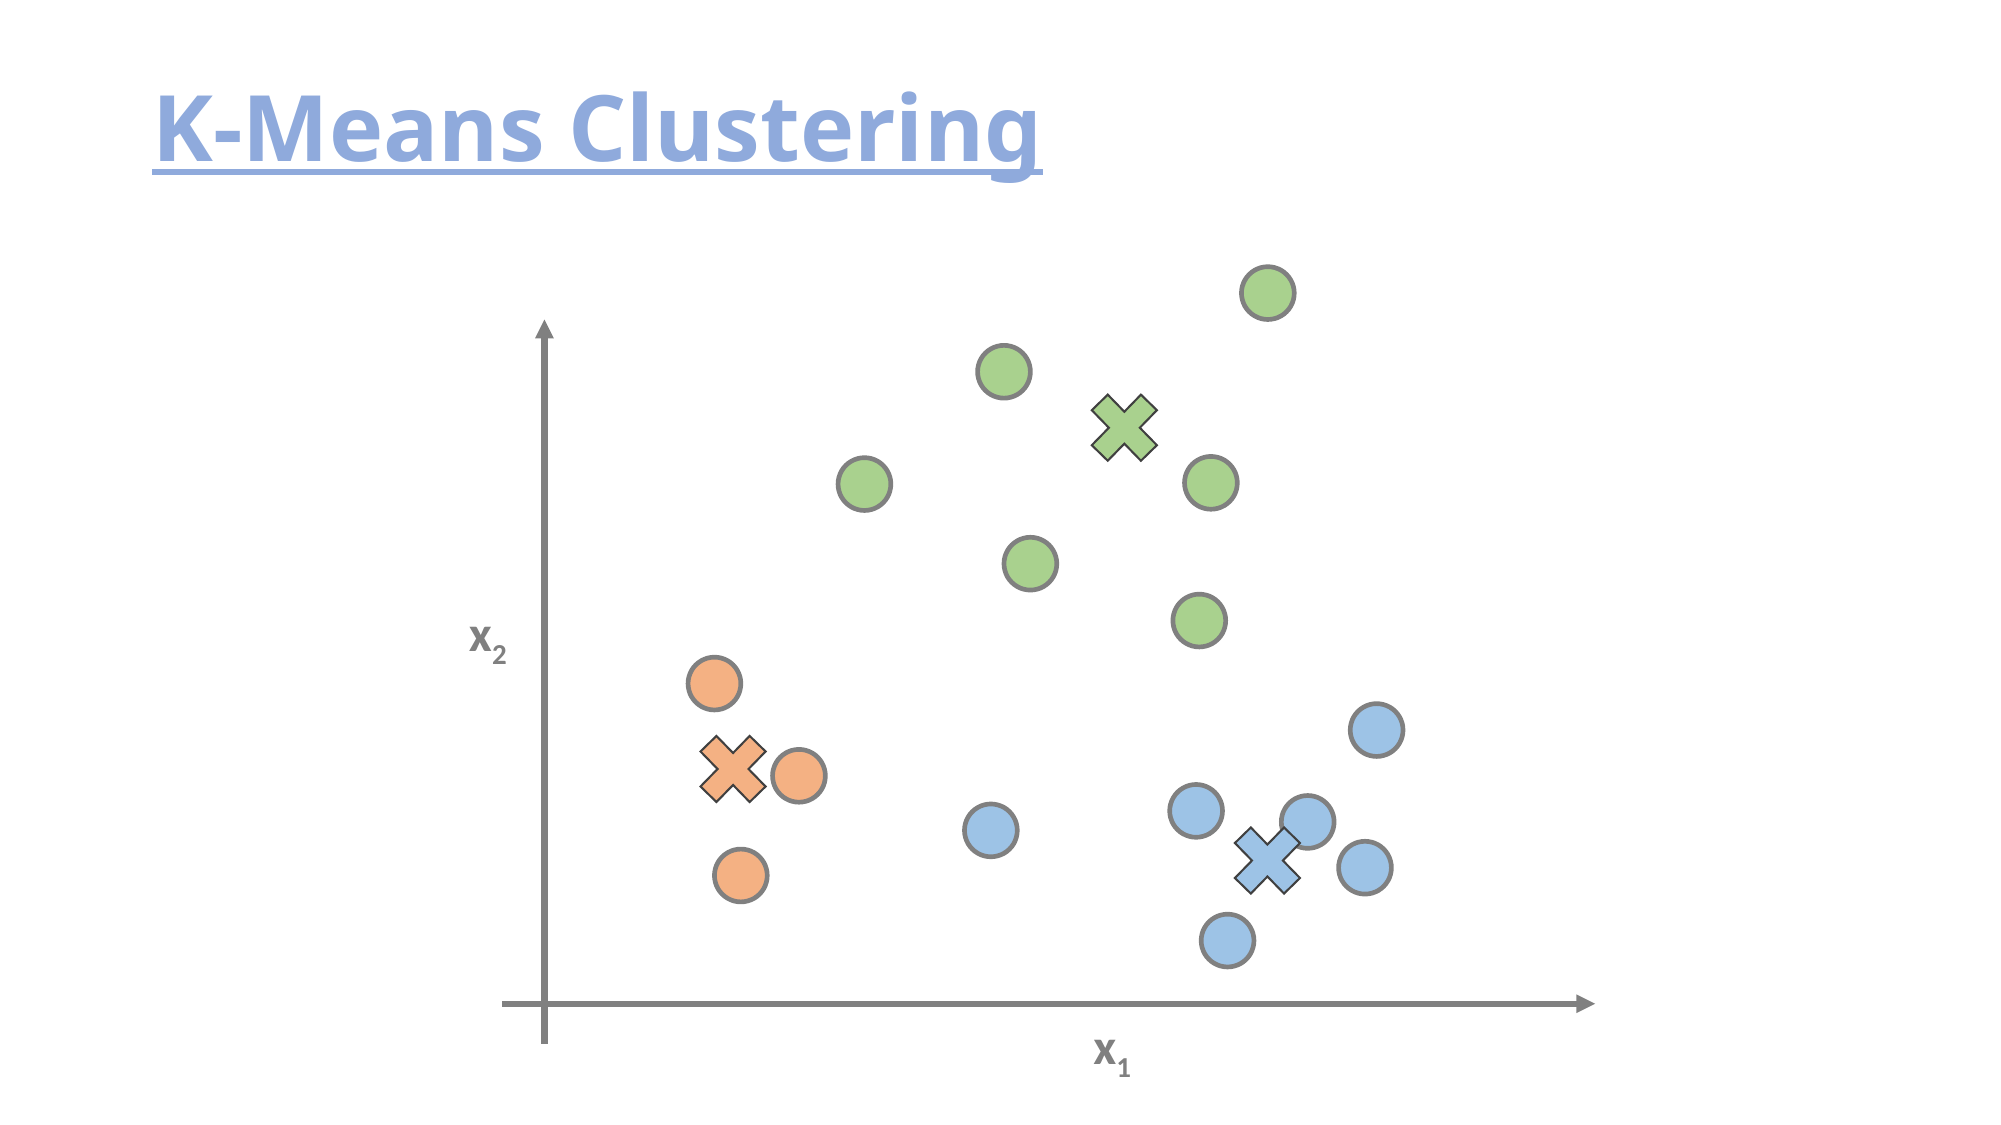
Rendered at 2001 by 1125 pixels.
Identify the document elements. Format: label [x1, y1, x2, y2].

text_box [1183, 455, 1239, 511]
text_box [713, 848, 769, 903]
text_box [699, 734, 768, 804]
text_box [502, 319, 1596, 1044]
text_box [1337, 840, 1393, 896]
text_box [1002, 536, 1058, 592]
text_box [1090, 393, 1159, 463]
text_box [1349, 702, 1405, 758]
title [137, 23, 1863, 241]
text_box [454, 594, 522, 678]
text_box [1200, 913, 1256, 969]
text_box [1171, 593, 1227, 648]
text_box [687, 656, 742, 711]
text_box [976, 344, 1032, 400]
text_box [1233, 794, 1336, 896]
text_box [771, 748, 827, 804]
text_box [1240, 265, 1296, 321]
text_box [1078, 1007, 1147, 1091]
text_box [1168, 783, 1224, 839]
text_box [963, 802, 1019, 858]
text_box [837, 456, 892, 512]
